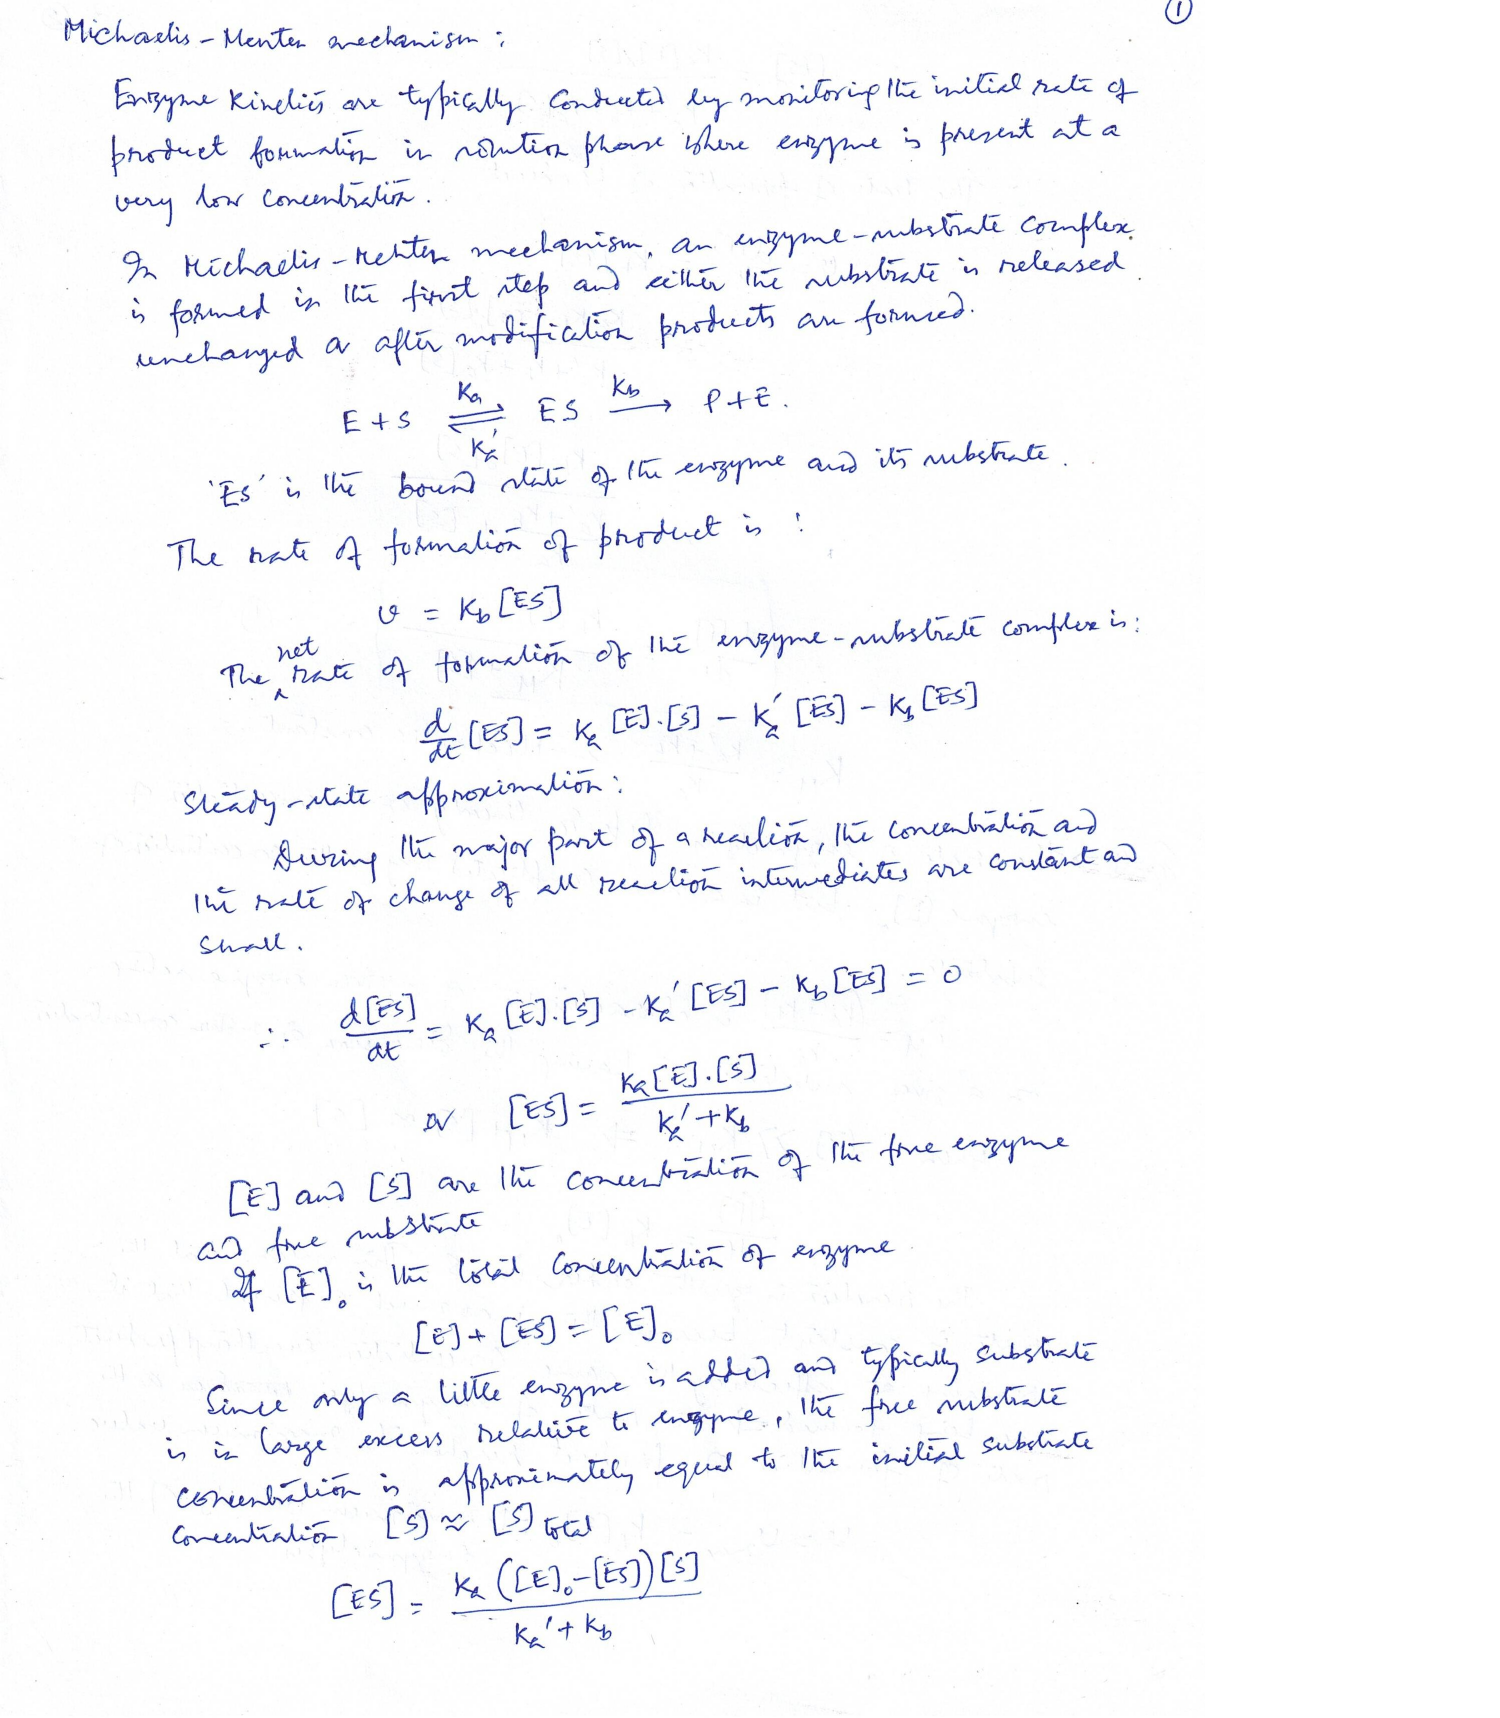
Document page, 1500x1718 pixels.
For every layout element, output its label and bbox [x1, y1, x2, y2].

picture [0, 0, 1205, 1718]
